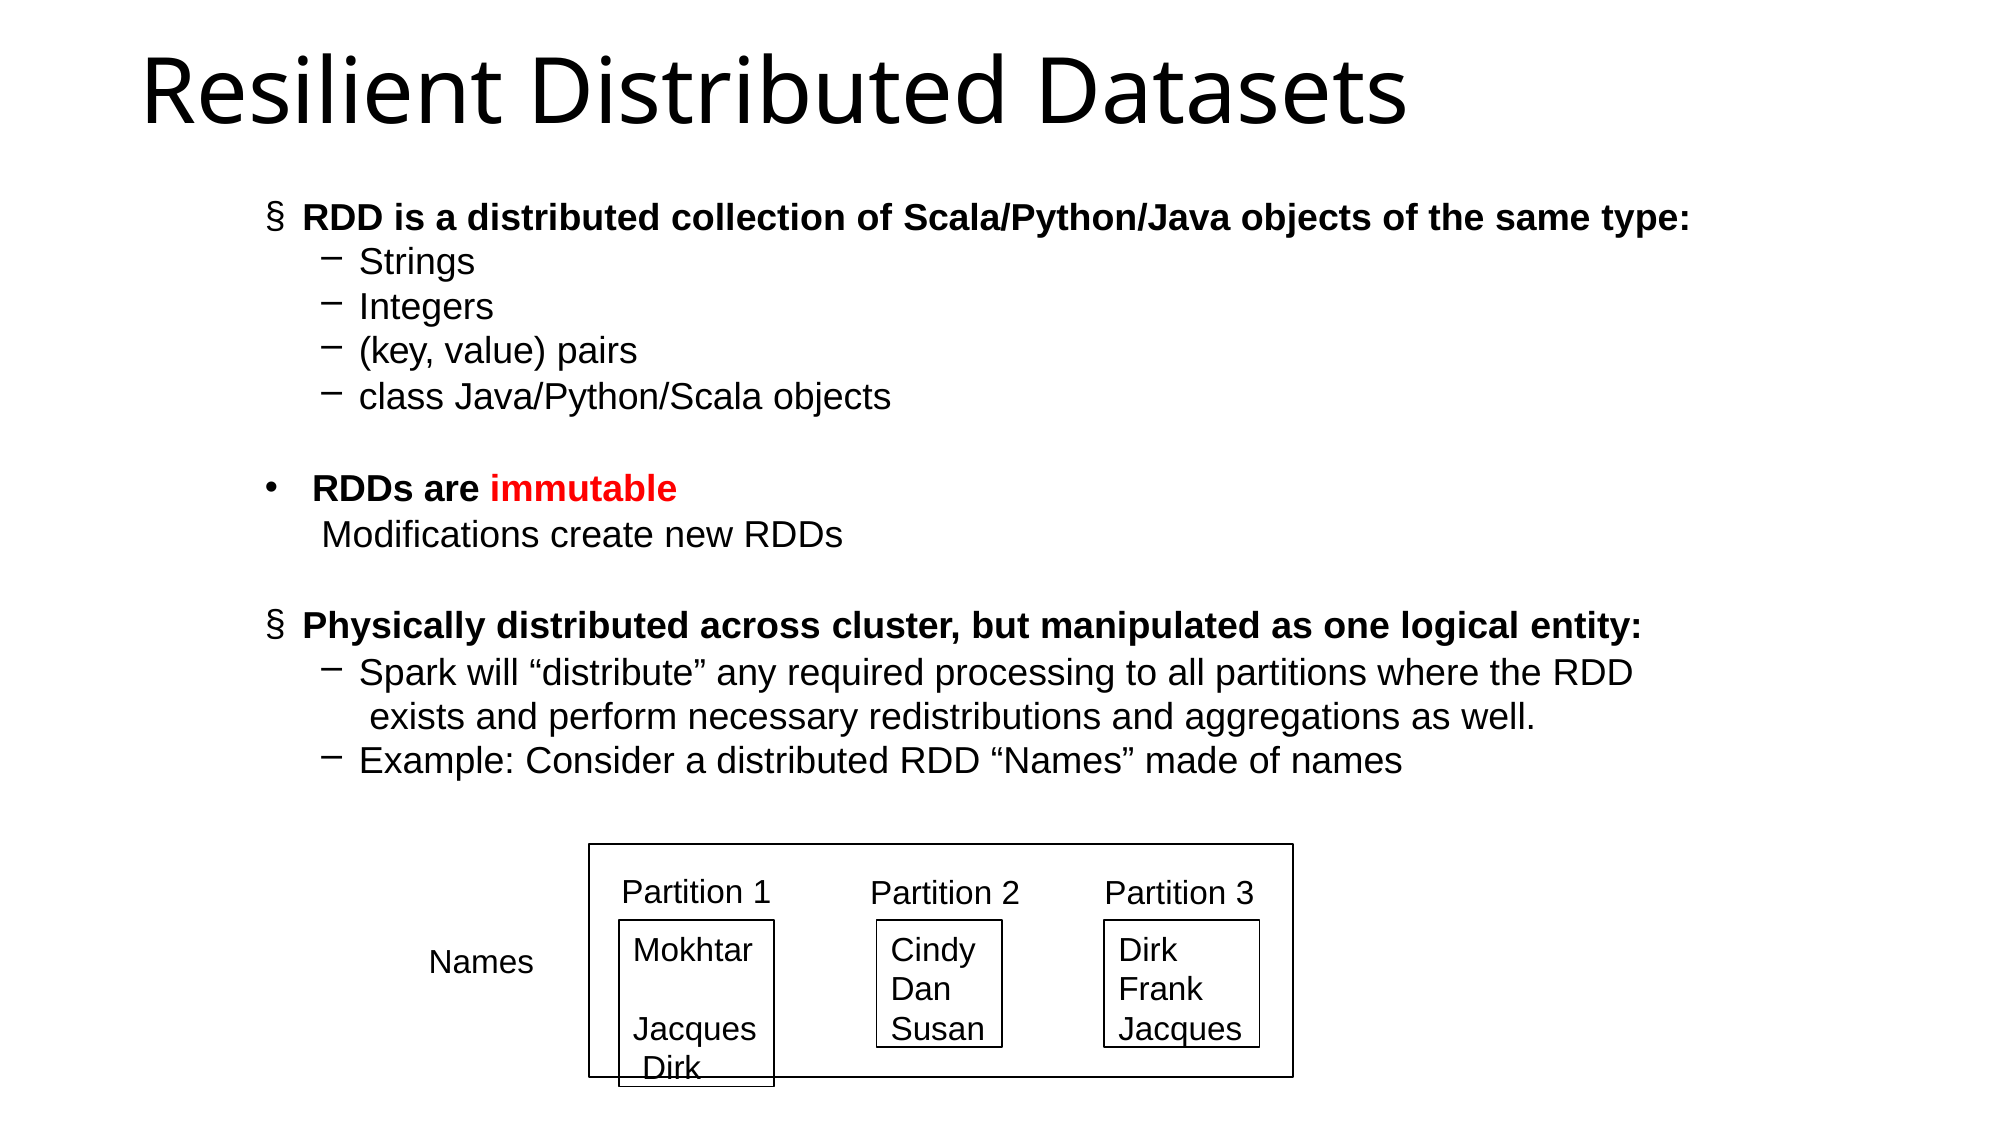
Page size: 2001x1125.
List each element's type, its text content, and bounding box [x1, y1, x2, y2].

title Resilient Distributed Datasets [137, 0, 1825, 189]
text_box Names [426, 940, 537, 981]
text_box Mokhtar Jacques Dirk [618, 1077, 775, 1087]
text_box [589, 844, 1293, 1077]
text_box RDD is a distributed collection of Scala/Python/Java objects of the same type: Strings Integers (key, value) pairs class Java/Python/Scala objects RDDs are immutable Modifications create new RDDs Physically distributed across cluster, but manipulated as one logical entity: Spark will “distribute” any required processing to all partitions where the RDD exists and perform necessary redistributions and aggregations as well. Example: Consider a distributed RDD “Names” made of names [263, 193, 1695, 782]
